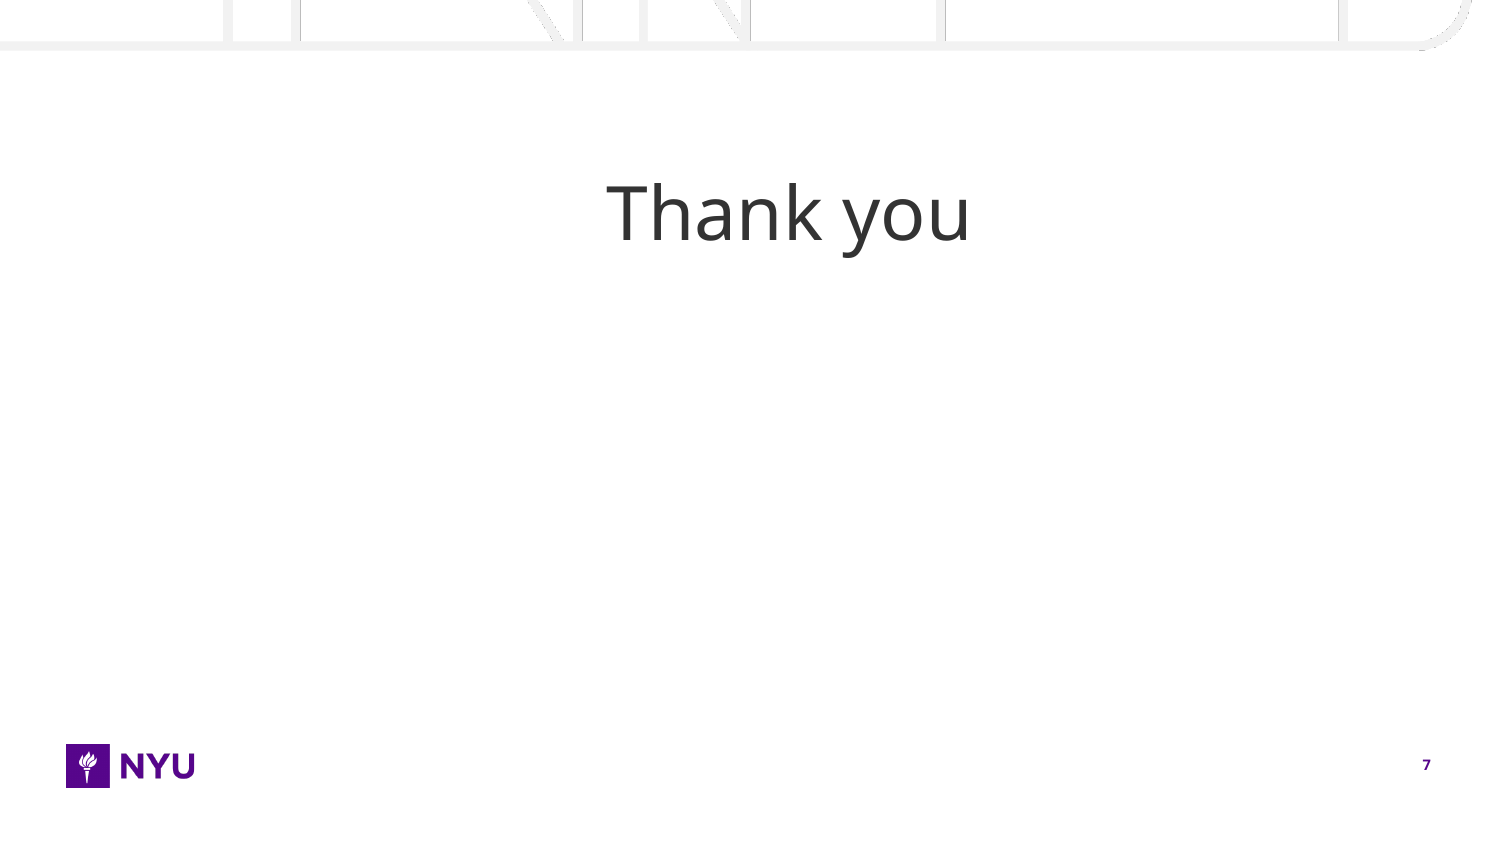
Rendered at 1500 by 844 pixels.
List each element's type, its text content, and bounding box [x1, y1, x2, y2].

text_box Thank you [170, 150, 1409, 740]
picture [66, 744, 195, 788]
picture [0, 0, 1496, 51]
